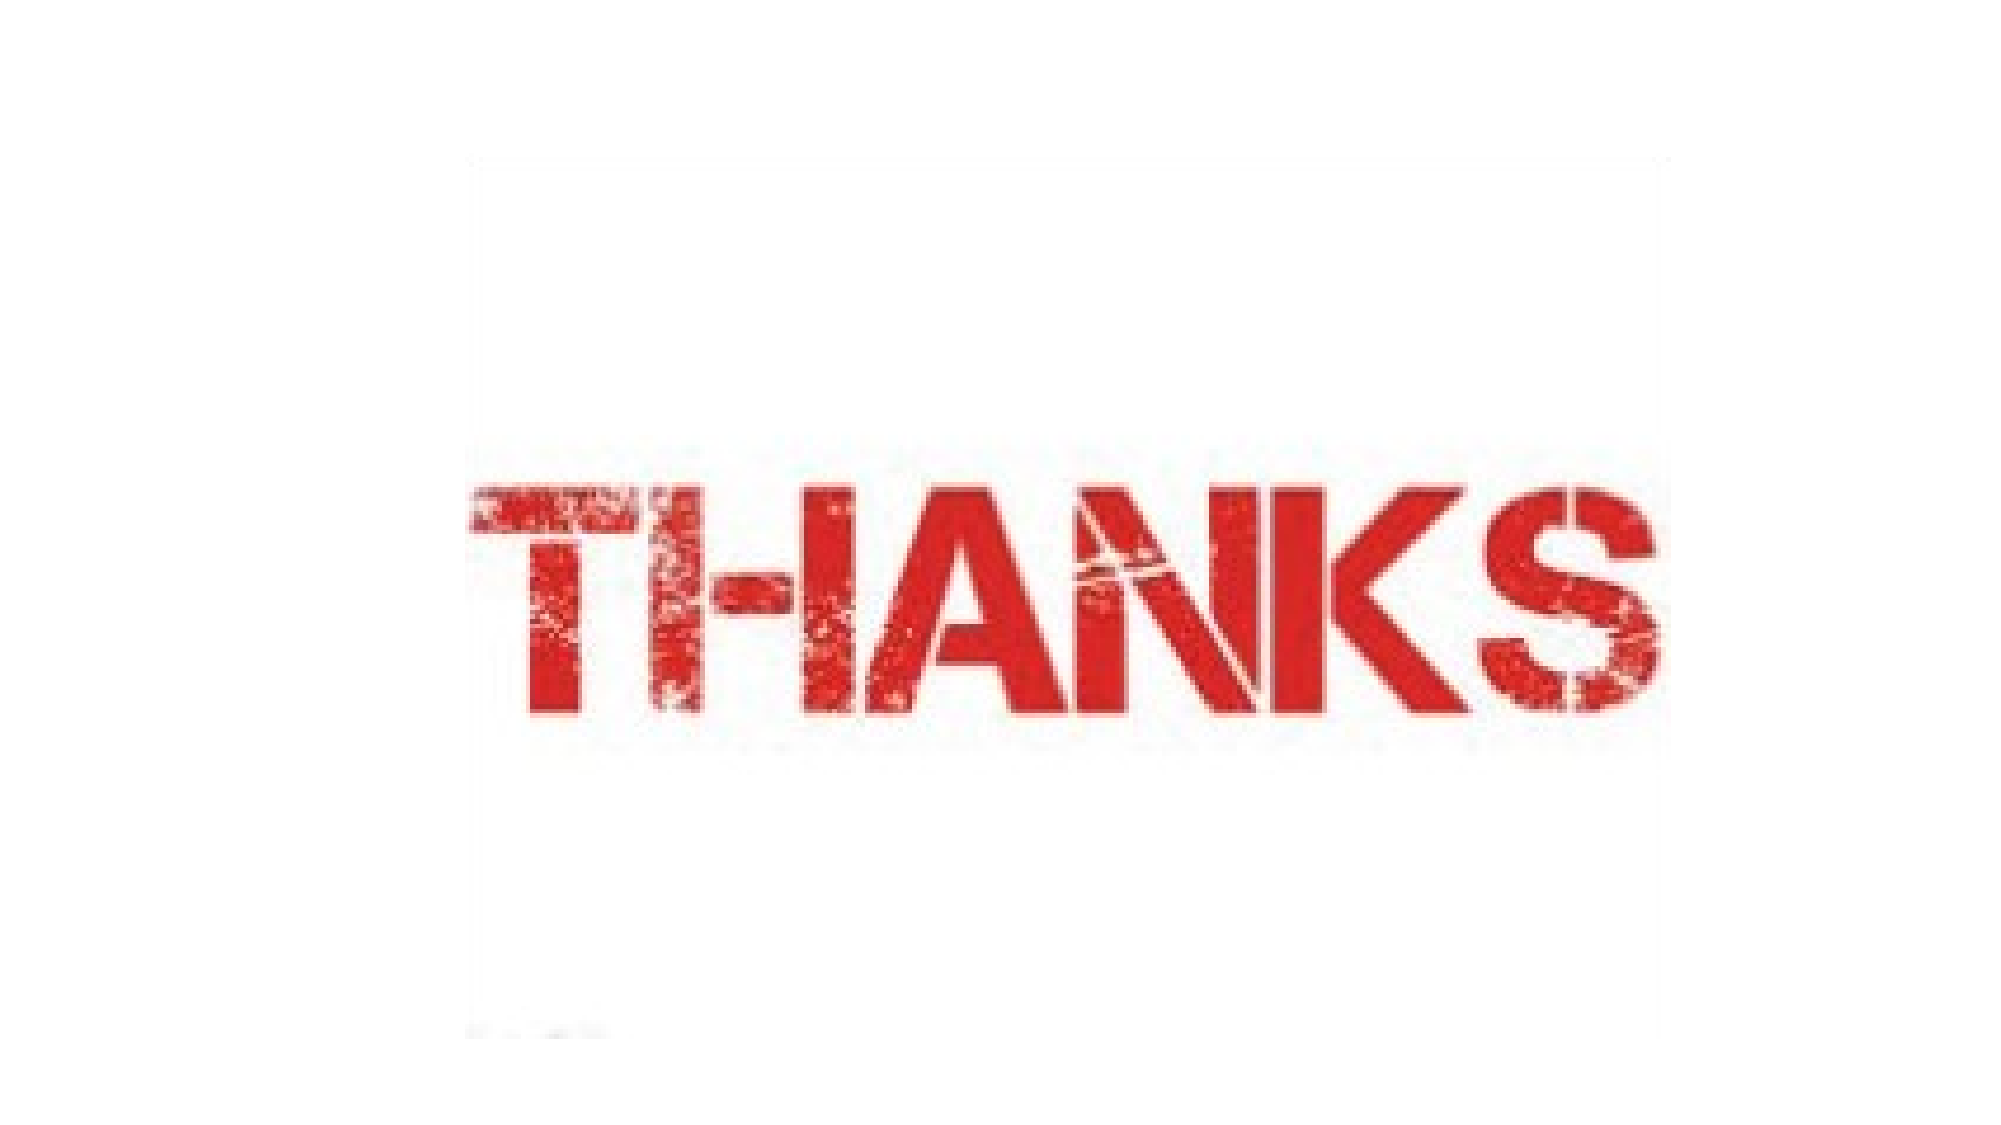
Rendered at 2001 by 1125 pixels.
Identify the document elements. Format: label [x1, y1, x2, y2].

picture [465, 153, 1671, 1039]
